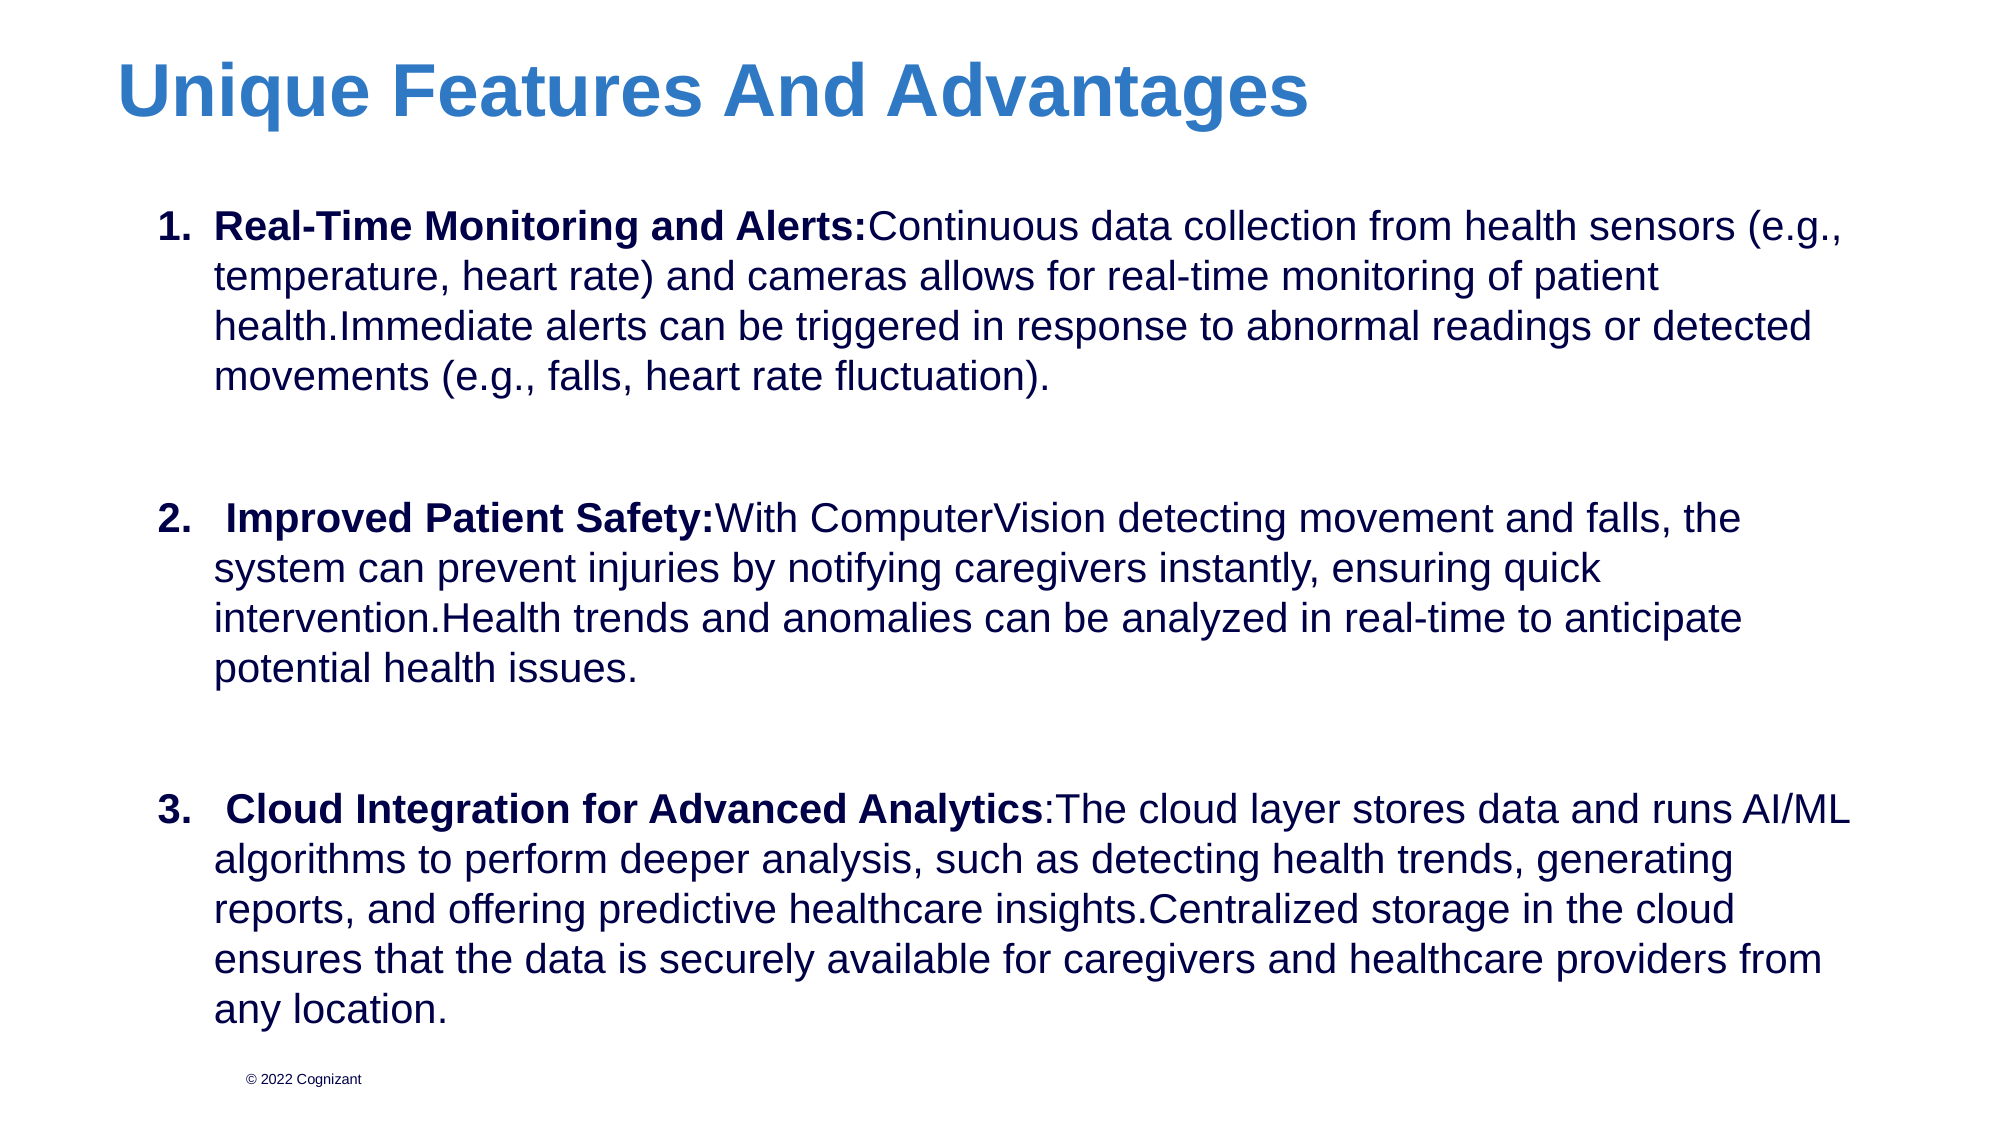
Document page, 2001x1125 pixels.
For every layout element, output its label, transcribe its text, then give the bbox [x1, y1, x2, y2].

title Unique Features And Advantages [117, 30, 1458, 132]
footer © 2022 Cognizant [246, 1037, 443, 1088]
subtitle Real-Time Monitoring and Alerts:Continuous data collection from health sensors (e.g., temperature, heart rate) and cameras allows for real-time monitoring of patient health.Immediate alerts can be triggered in response to abnormal readings or detected movements (e.g., falls, heart rate fluctuation). Improved Patient Safety:With ComputerVision detecting movement and falls, the system can prevent injuries by notifying caregivers instantly, ensuring quick intervention.Health trends and anomalies can be analyzed in real-time to anticipate potential health issues. Cloud Integration for Advanced Analytics:The cloud layer stores data and runs AI/ML algorithms to perform deeper analysis, such as detecting health trends, generating reports, and offering predictive healthcare insights.Centralized storage in the cloud ensures that the data is securely available for caregivers and healthcare providers from any location. [157, 198, 1884, 971]
